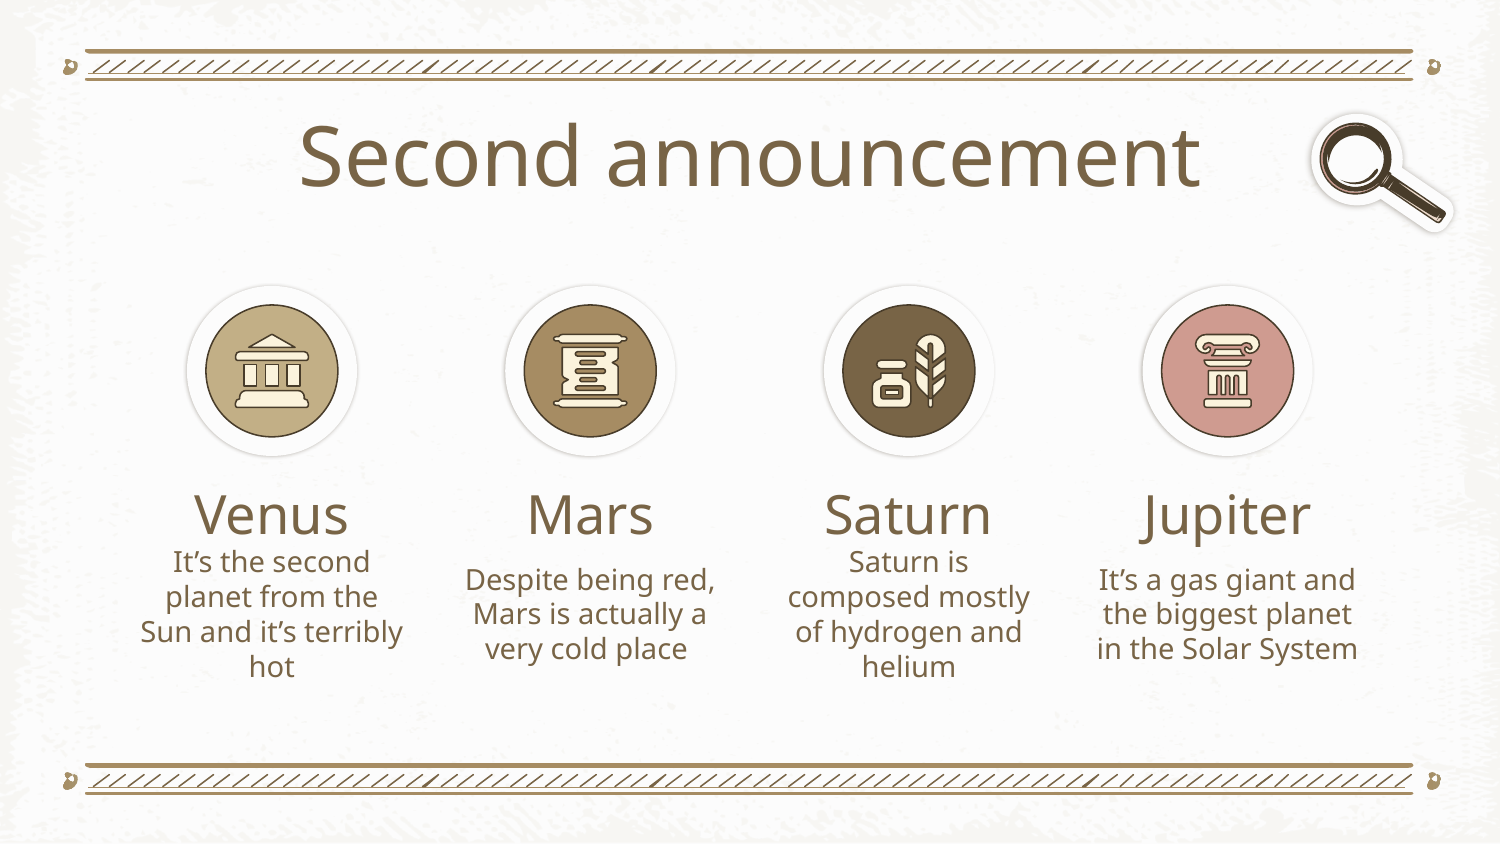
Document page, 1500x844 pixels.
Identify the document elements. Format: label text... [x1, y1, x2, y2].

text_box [1142, 285, 1313, 457]
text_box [1195, 334, 1260, 408]
title Venus [125, 476, 419, 546]
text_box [823, 285, 995, 457]
title Second announcement [116, 88, 1385, 183]
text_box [235, 334, 309, 408]
subtitle Despite being red, Mars is actually a very cold place [443, 546, 738, 680]
subtitle It’s the second planet from the Sun and it’s terribly hot [125, 546, 419, 680]
subtitle Saturn is composed mostly of hydrogen and helium [762, 546, 1056, 680]
title Mars [443, 476, 738, 546]
subtitle It’s a gas giant and the biggest planet in the Solar System [1080, 546, 1375, 680]
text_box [553, 334, 628, 408]
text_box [186, 285, 358, 457]
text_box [872, 334, 946, 408]
title Jupiter [1080, 476, 1375, 546]
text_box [504, 285, 676, 457]
title Saturn [762, 476, 1056, 546]
